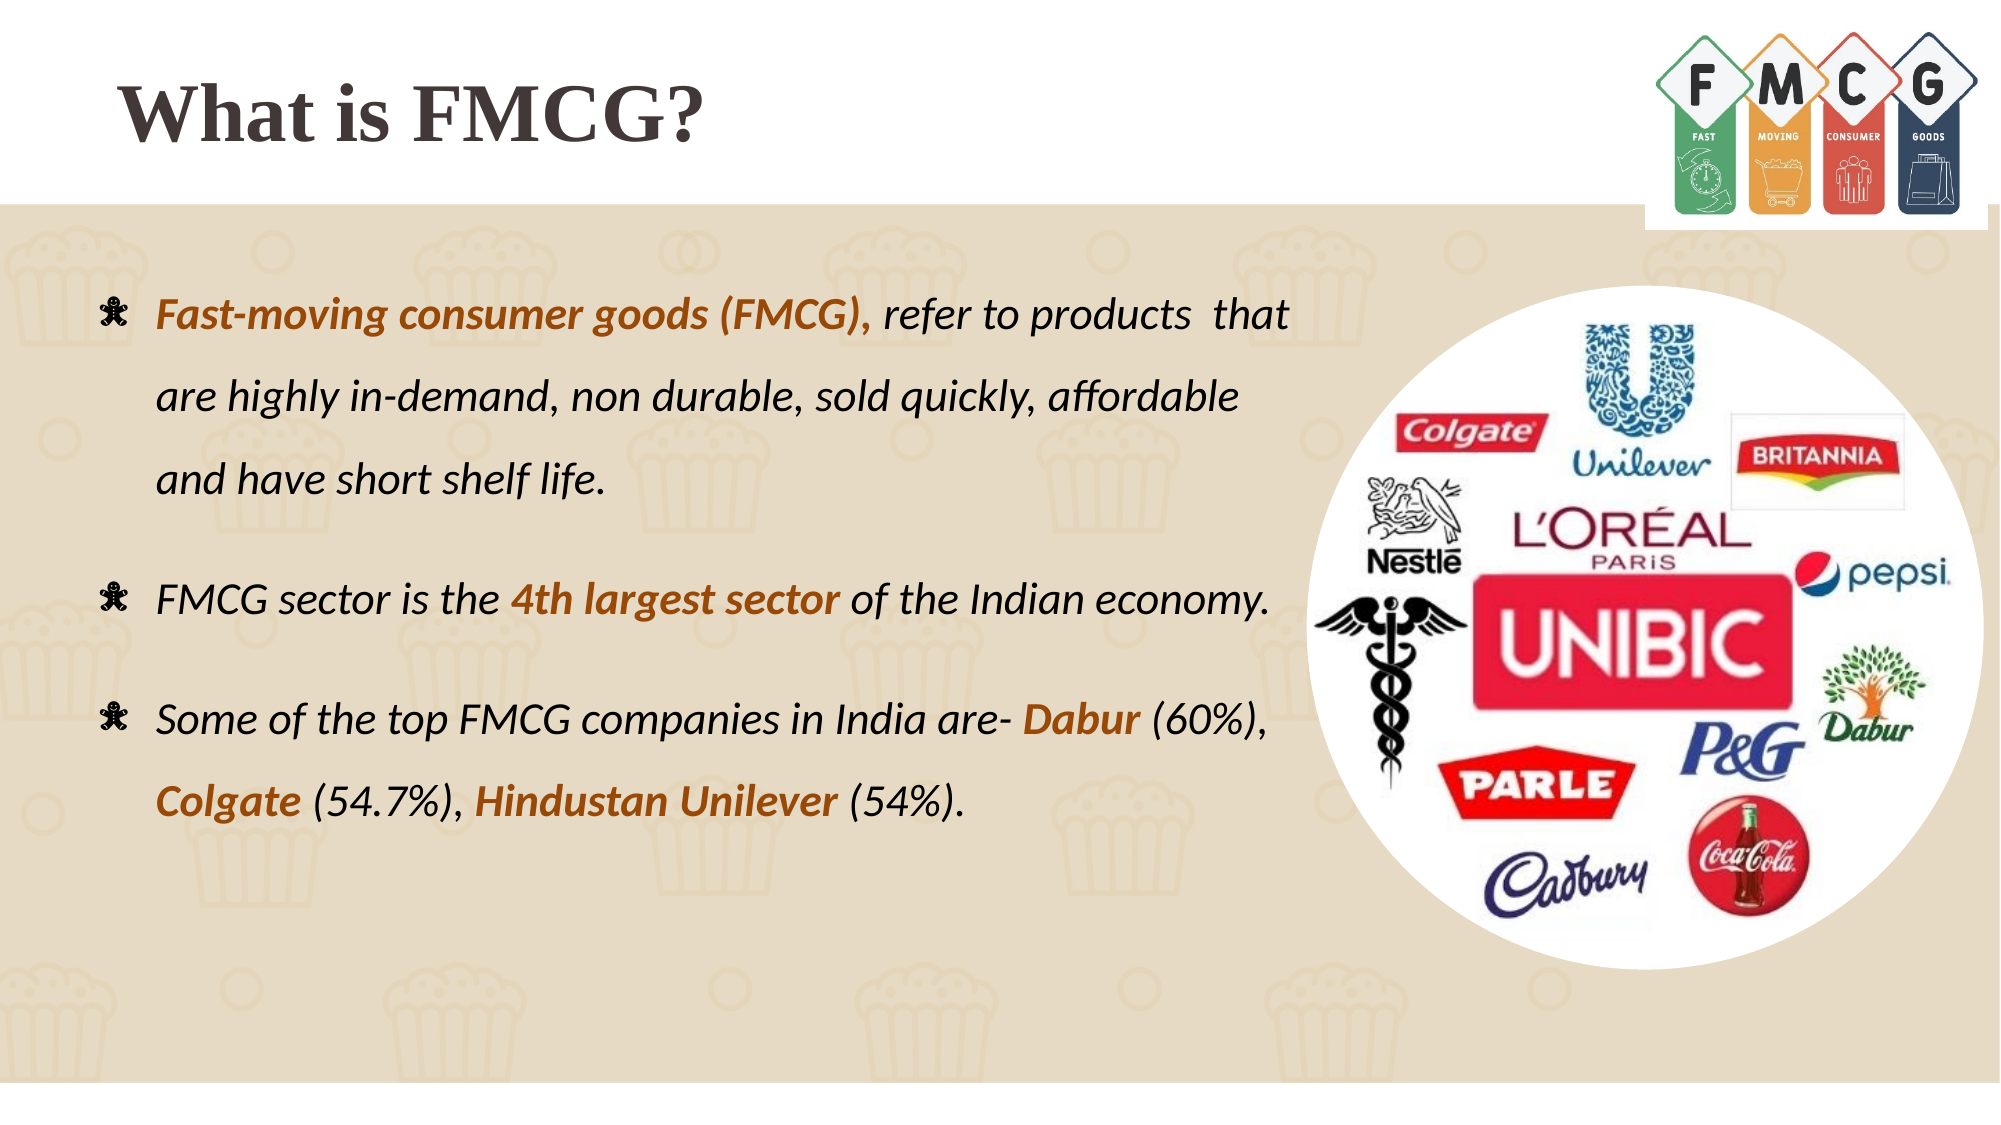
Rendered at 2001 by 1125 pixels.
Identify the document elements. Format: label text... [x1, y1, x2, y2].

title What is FMCG? [99, 42, 1639, 174]
picture [0, 0, 2000, 1120]
list Fast-moving consumer goods (FMCG), refer to products that are highly in-demand, non durable, sold quickly, affordable and have short shelf life. FMCG sector is the 4th largest sector of the Indian economy. Some of the top FMCG companies in India are- Dabur (60%), Colgate (54.7%), Hindustan Unilever (54%). [78, 247, 1311, 1040]
